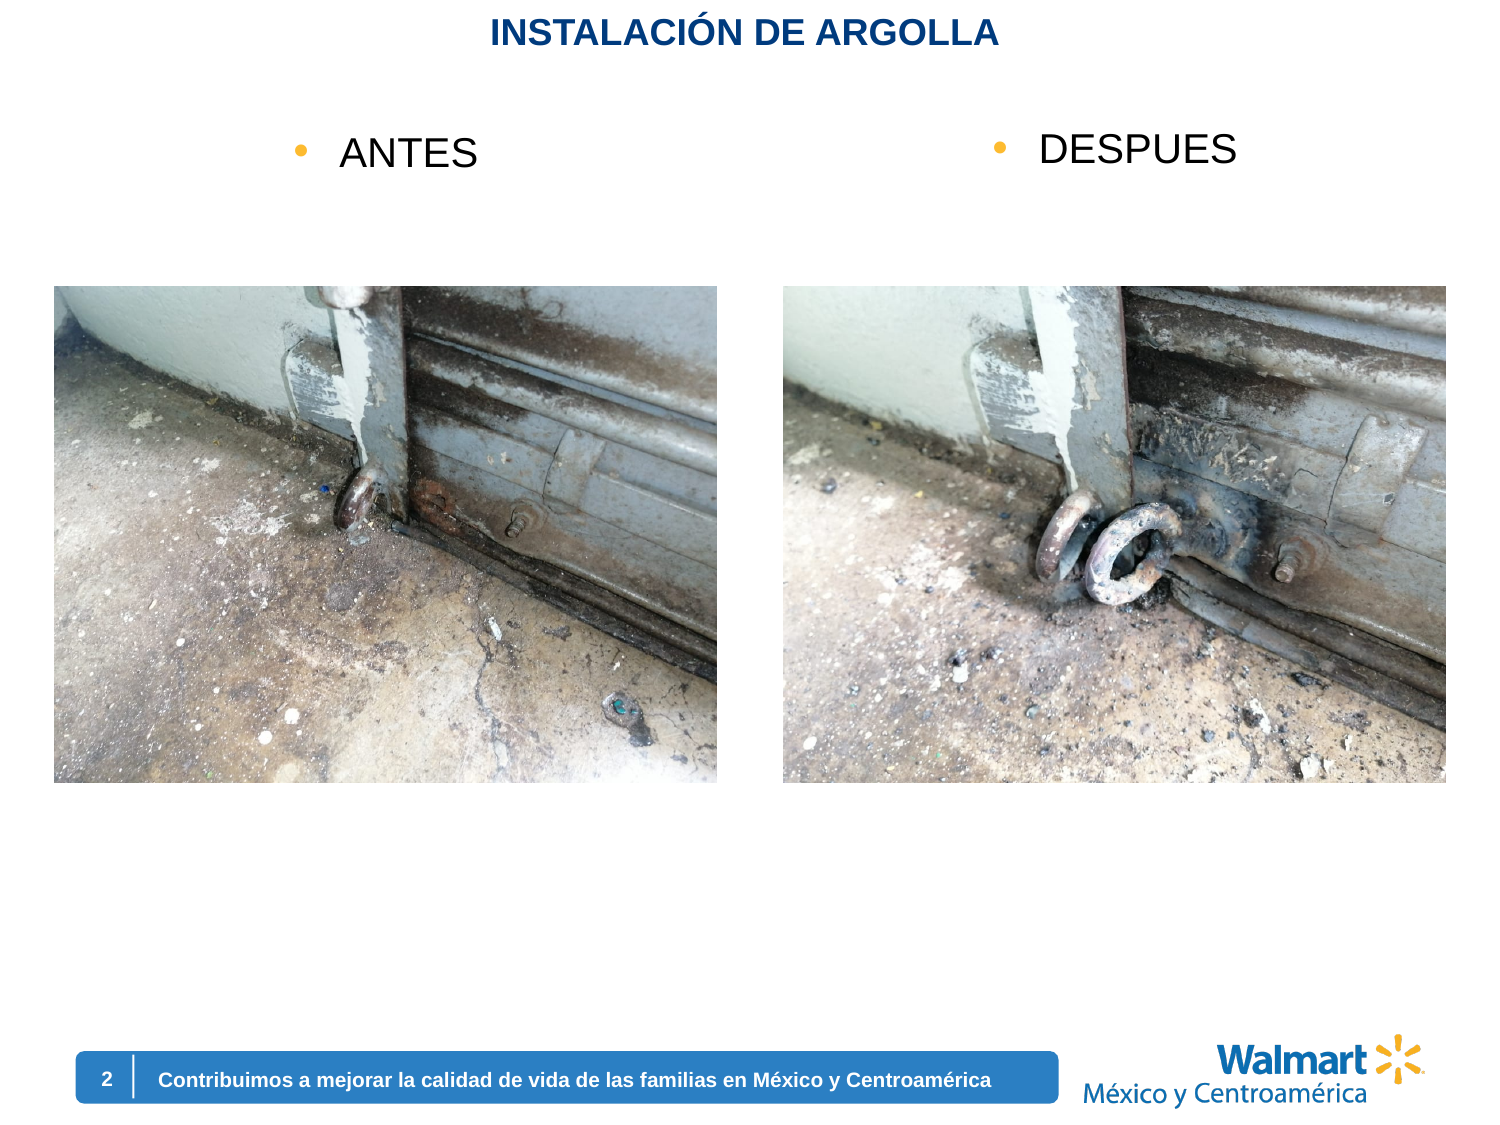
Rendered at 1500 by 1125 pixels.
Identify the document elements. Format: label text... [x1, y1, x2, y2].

picture [1084, 1034, 1425, 1109]
picture [53, 285, 717, 784]
picture [783, 285, 1446, 784]
footer Contribuimos a mejorar la calidad de vida de las familias en México y Centroamérica [142, 1058, 1024, 1093]
title INSTALACIÓN DE ARGOLLA [74, 0, 1426, 61]
text_box ANTES [79, 126, 692, 252]
text_box DESPUES [808, 114, 1421, 240]
